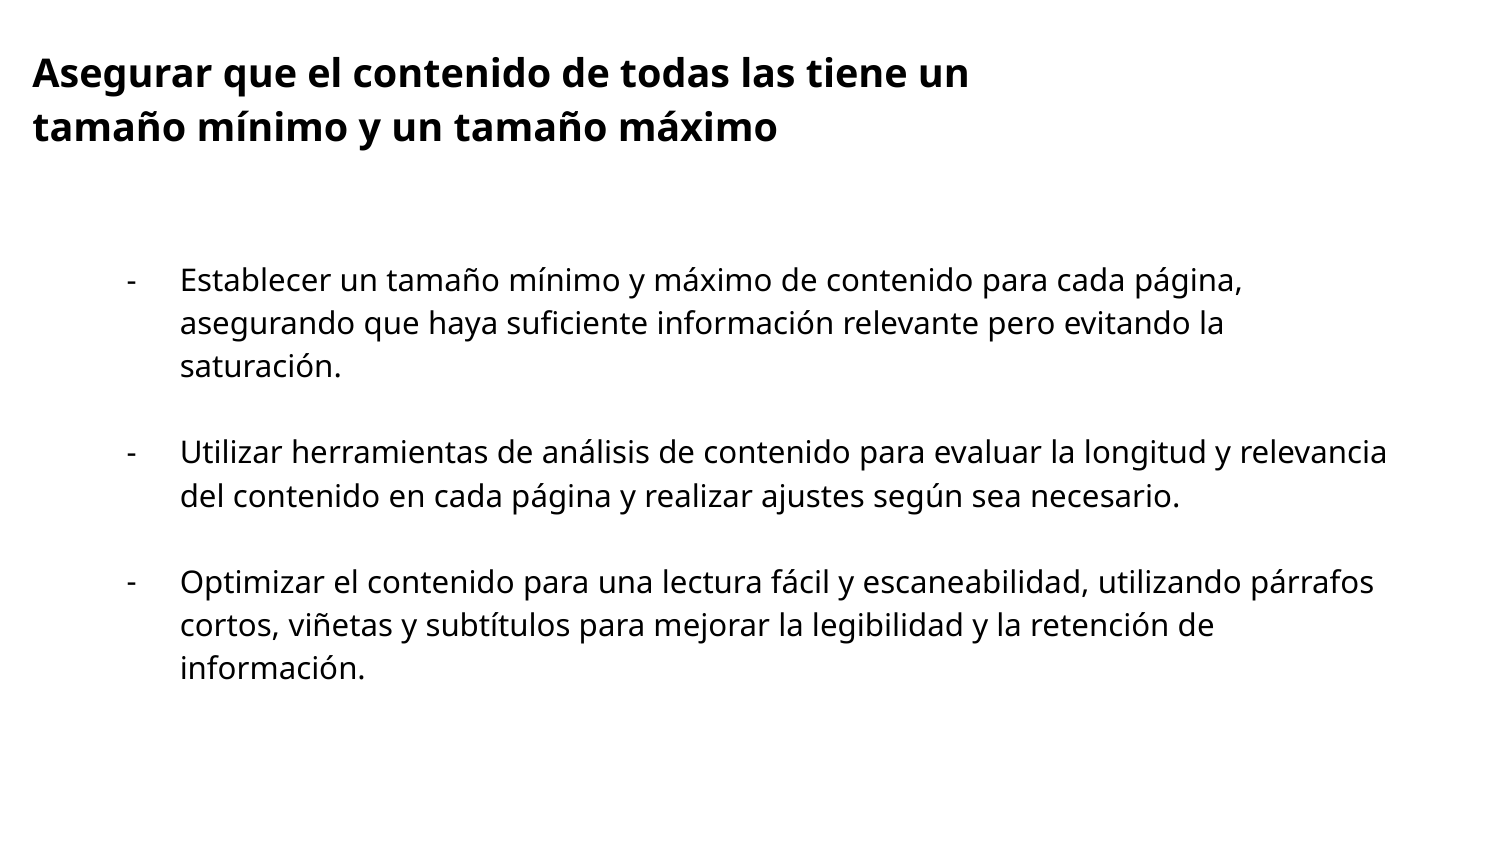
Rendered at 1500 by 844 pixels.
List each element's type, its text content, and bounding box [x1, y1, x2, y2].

text_box Establecer un tamaño mínimo y máximo de contenido para cada página, asegurando que haya suficiente información relevante pero evitando la saturación. Utilizar herramientas de análisis de contenido para evaluar la longitud y relevancia del contenido en cada página y realizar ajustes según sea necesario. Optimizar el contenido para una lectura fácil y escaneabilidad, utilizando párrafos cortos, viñetas y subtítulos para mejorar la legibilidad y la retención de información. [89, 239, 1411, 665]
text_box Asegurar que el contenido de todas las tiene un tamaño mínimo y un tamaño máximo [17, 25, 1024, 165]
